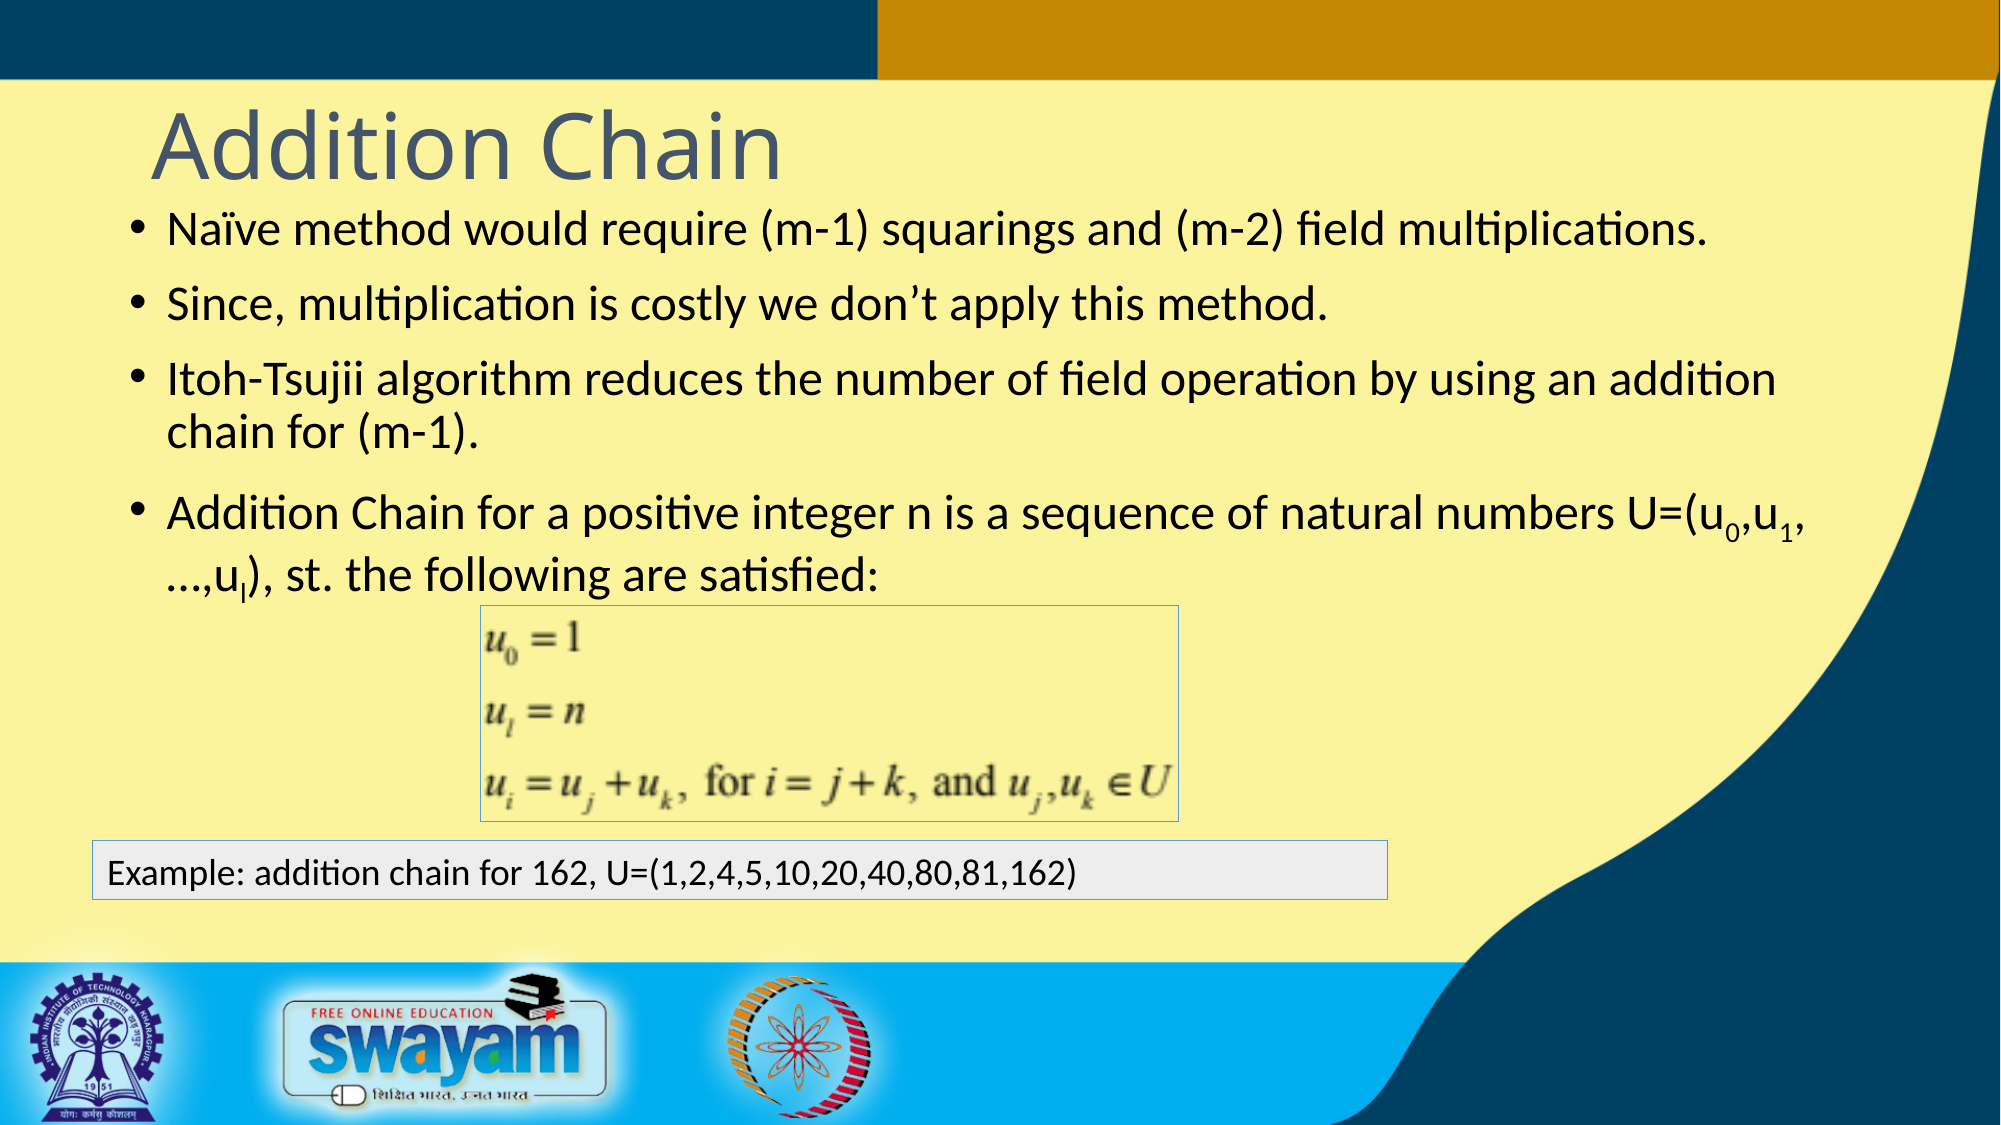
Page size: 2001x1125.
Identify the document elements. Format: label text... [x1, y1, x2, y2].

picture [1425, 1016, 1433, 1023]
picture [0, 0, 2001, 1125]
list Naïve method would require (m-1) squarings and (m-2) field multiplications. Since, multiplication is costly we don’t apply this method. Itoh-Tsujii algorithm reduces the number of field operation by using an addition chain for (m-1). Addition Chain for a positive integer n is a sequence of natural numbers U=(u0,u1,…,ul), st. the following are satisfied: [114, 194, 1840, 909]
text_box Example: addition chain for 162, U=(1,2,4,5,10,20,40,80,81,162) [92, 840, 1388, 900]
title Addition Chain [136, 40, 1862, 259]
picture [480, 605, 1179, 822]
